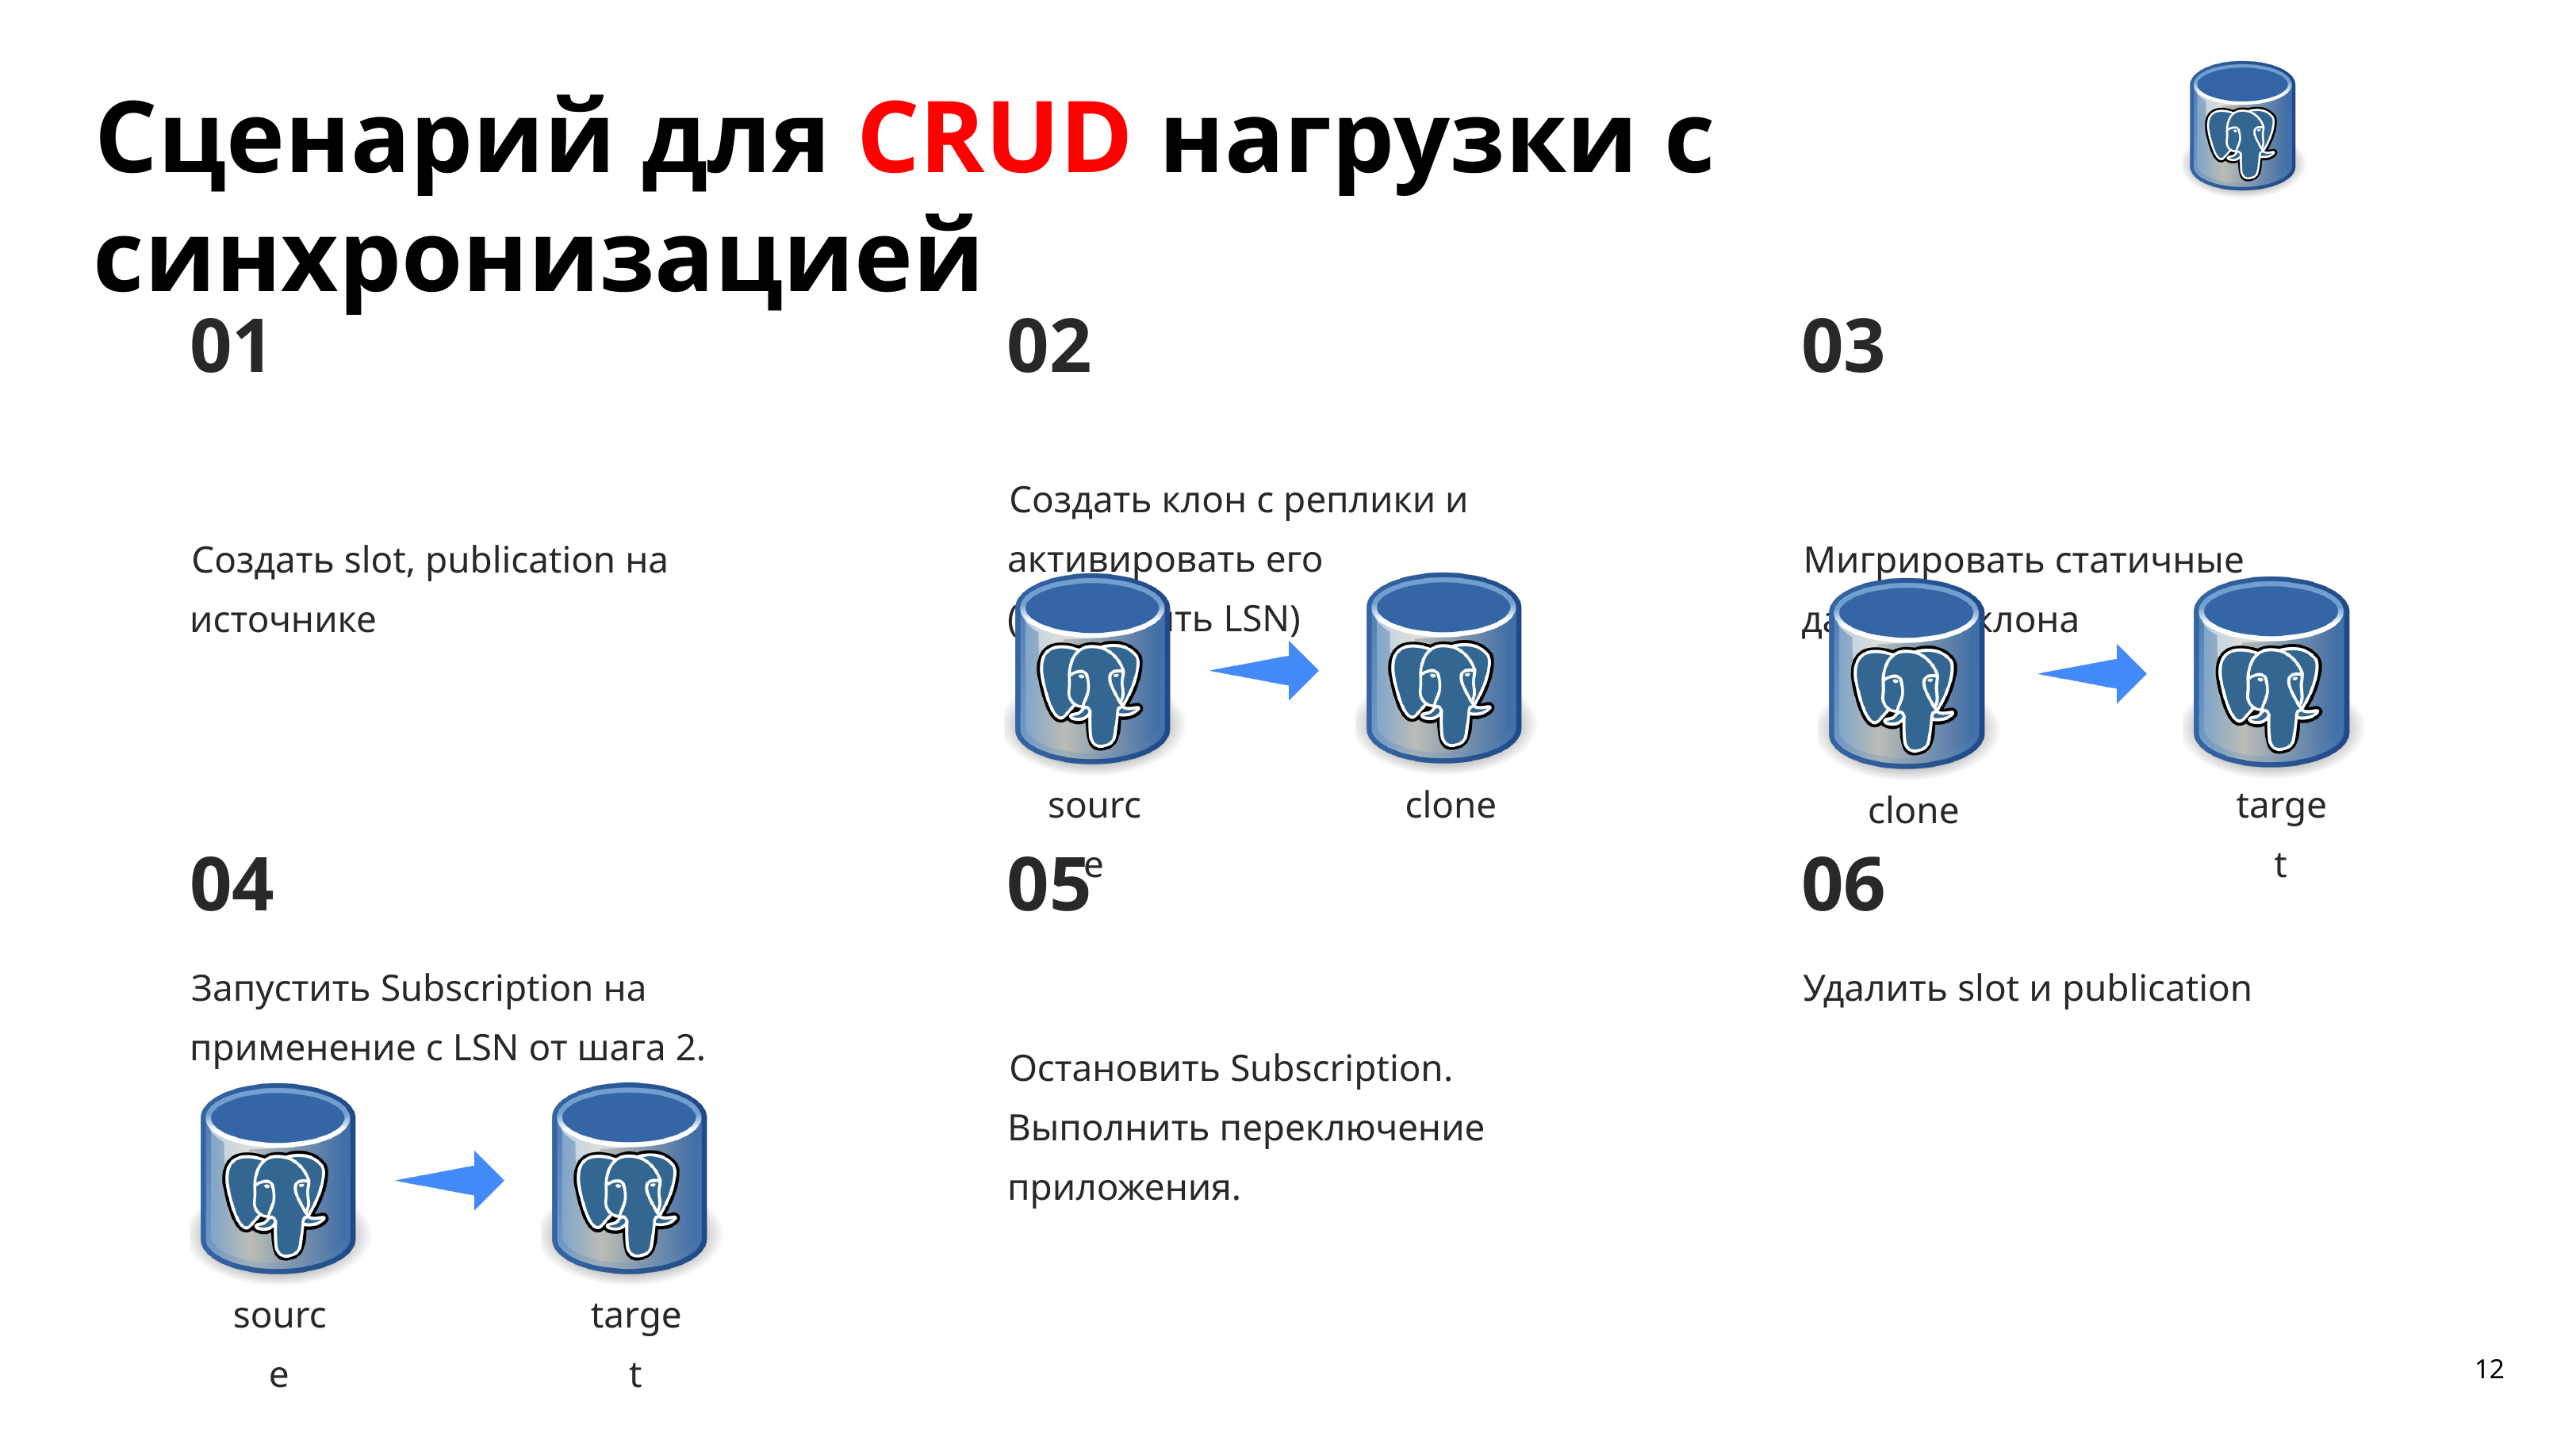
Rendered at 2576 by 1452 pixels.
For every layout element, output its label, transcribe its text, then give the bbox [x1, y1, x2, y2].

picture [2183, 39, 2307, 215]
text_box Сценарий для CRUD нагрузки с синхронизацией [93, 73, 2281, 312]
text_box source [226, 1311, 344, 1350]
list 01 [190, 312, 374, 389]
list Мигрировать статичные данные с клона [1801, 410, 2341, 751]
picture [389, 1121, 509, 1241]
picture [189, 1051, 373, 1311]
picture [1204, 611, 1324, 730]
text_box Удалить slot и publication [1801, 948, 2411, 1289]
list Создать клон с реплики и активировать его (запомнить LSN) [1007, 410, 1547, 751]
picture [2032, 614, 2152, 734]
text_box clone [1860, 805, 1978, 846]
text_box 03 [1801, 312, 1954, 389]
picture [1355, 540, 1539, 799]
text_box Запустить Subscription на применение c LSN от шага 2. [190, 948, 799, 1289]
slide_number 12 [2377, 1342, 2517, 1398]
picture [540, 1050, 724, 1310]
list Остановить Subscription. Выполнить переключение приложения. [1007, 948, 1617, 1289]
text_box 02 [1007, 312, 1160, 389]
text_box target [582, 1310, 701, 1350]
text_box target [2228, 804, 2346, 841]
picture [1818, 546, 2002, 805]
text_box 05 [1007, 816, 1160, 928]
text_box clone [1397, 799, 1516, 841]
list Создать slot, publication на источнике [190, 410, 799, 751]
text_box source [1041, 800, 1159, 841]
picture [2183, 544, 2367, 804]
text_box 04 [190, 816, 343, 928]
text_box 06 [1801, 816, 1954, 928]
picture [1003, 541, 1187, 800]
